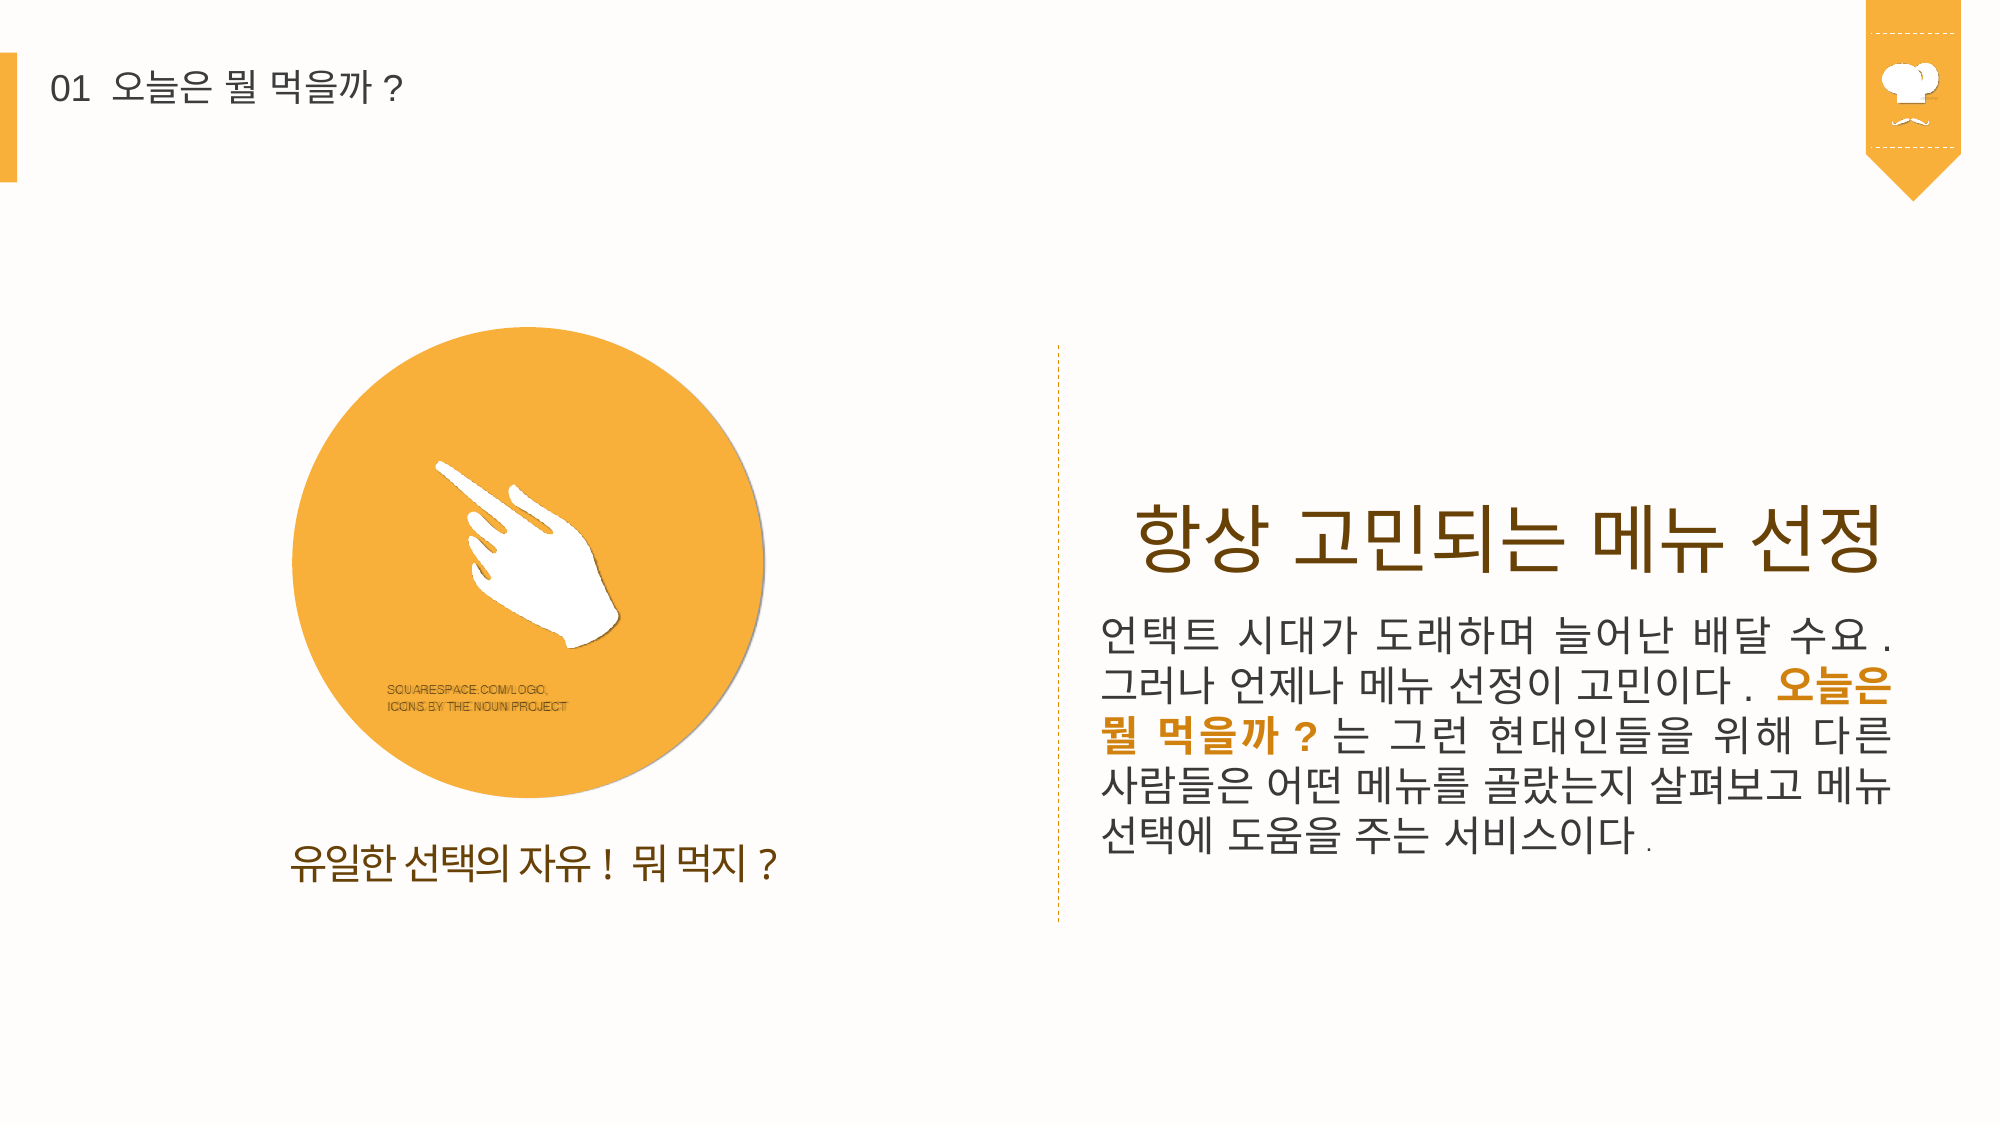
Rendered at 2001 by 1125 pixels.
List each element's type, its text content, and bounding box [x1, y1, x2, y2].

text_box 항상 고민되는 메뉴 선정 [1118, 485, 1902, 590]
text_box 언택트 시대가 도래하며 늘어난 배달 수요. 그러나 언제나 메뉴 선정이 고민이다. 오늘은 뭘 먹을까?는 그런 현대인들을 위해 다른 사람들은 어떤 메뉴를 골랐는지 살펴보고 메뉴 선택에 도움을 주는 서비스이다. [1085, 602, 1908, 868]
text_box [0, 52, 18, 183]
text_box 01 오늘은 뭘 먹을까? [35, 56, 419, 117]
text_box [291, 326, 765, 799]
text_box 유일한 선택의 자유! 뭐 먹지? [274, 830, 792, 895]
picture [375, 400, 680, 719]
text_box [1865, 0, 1961, 202]
